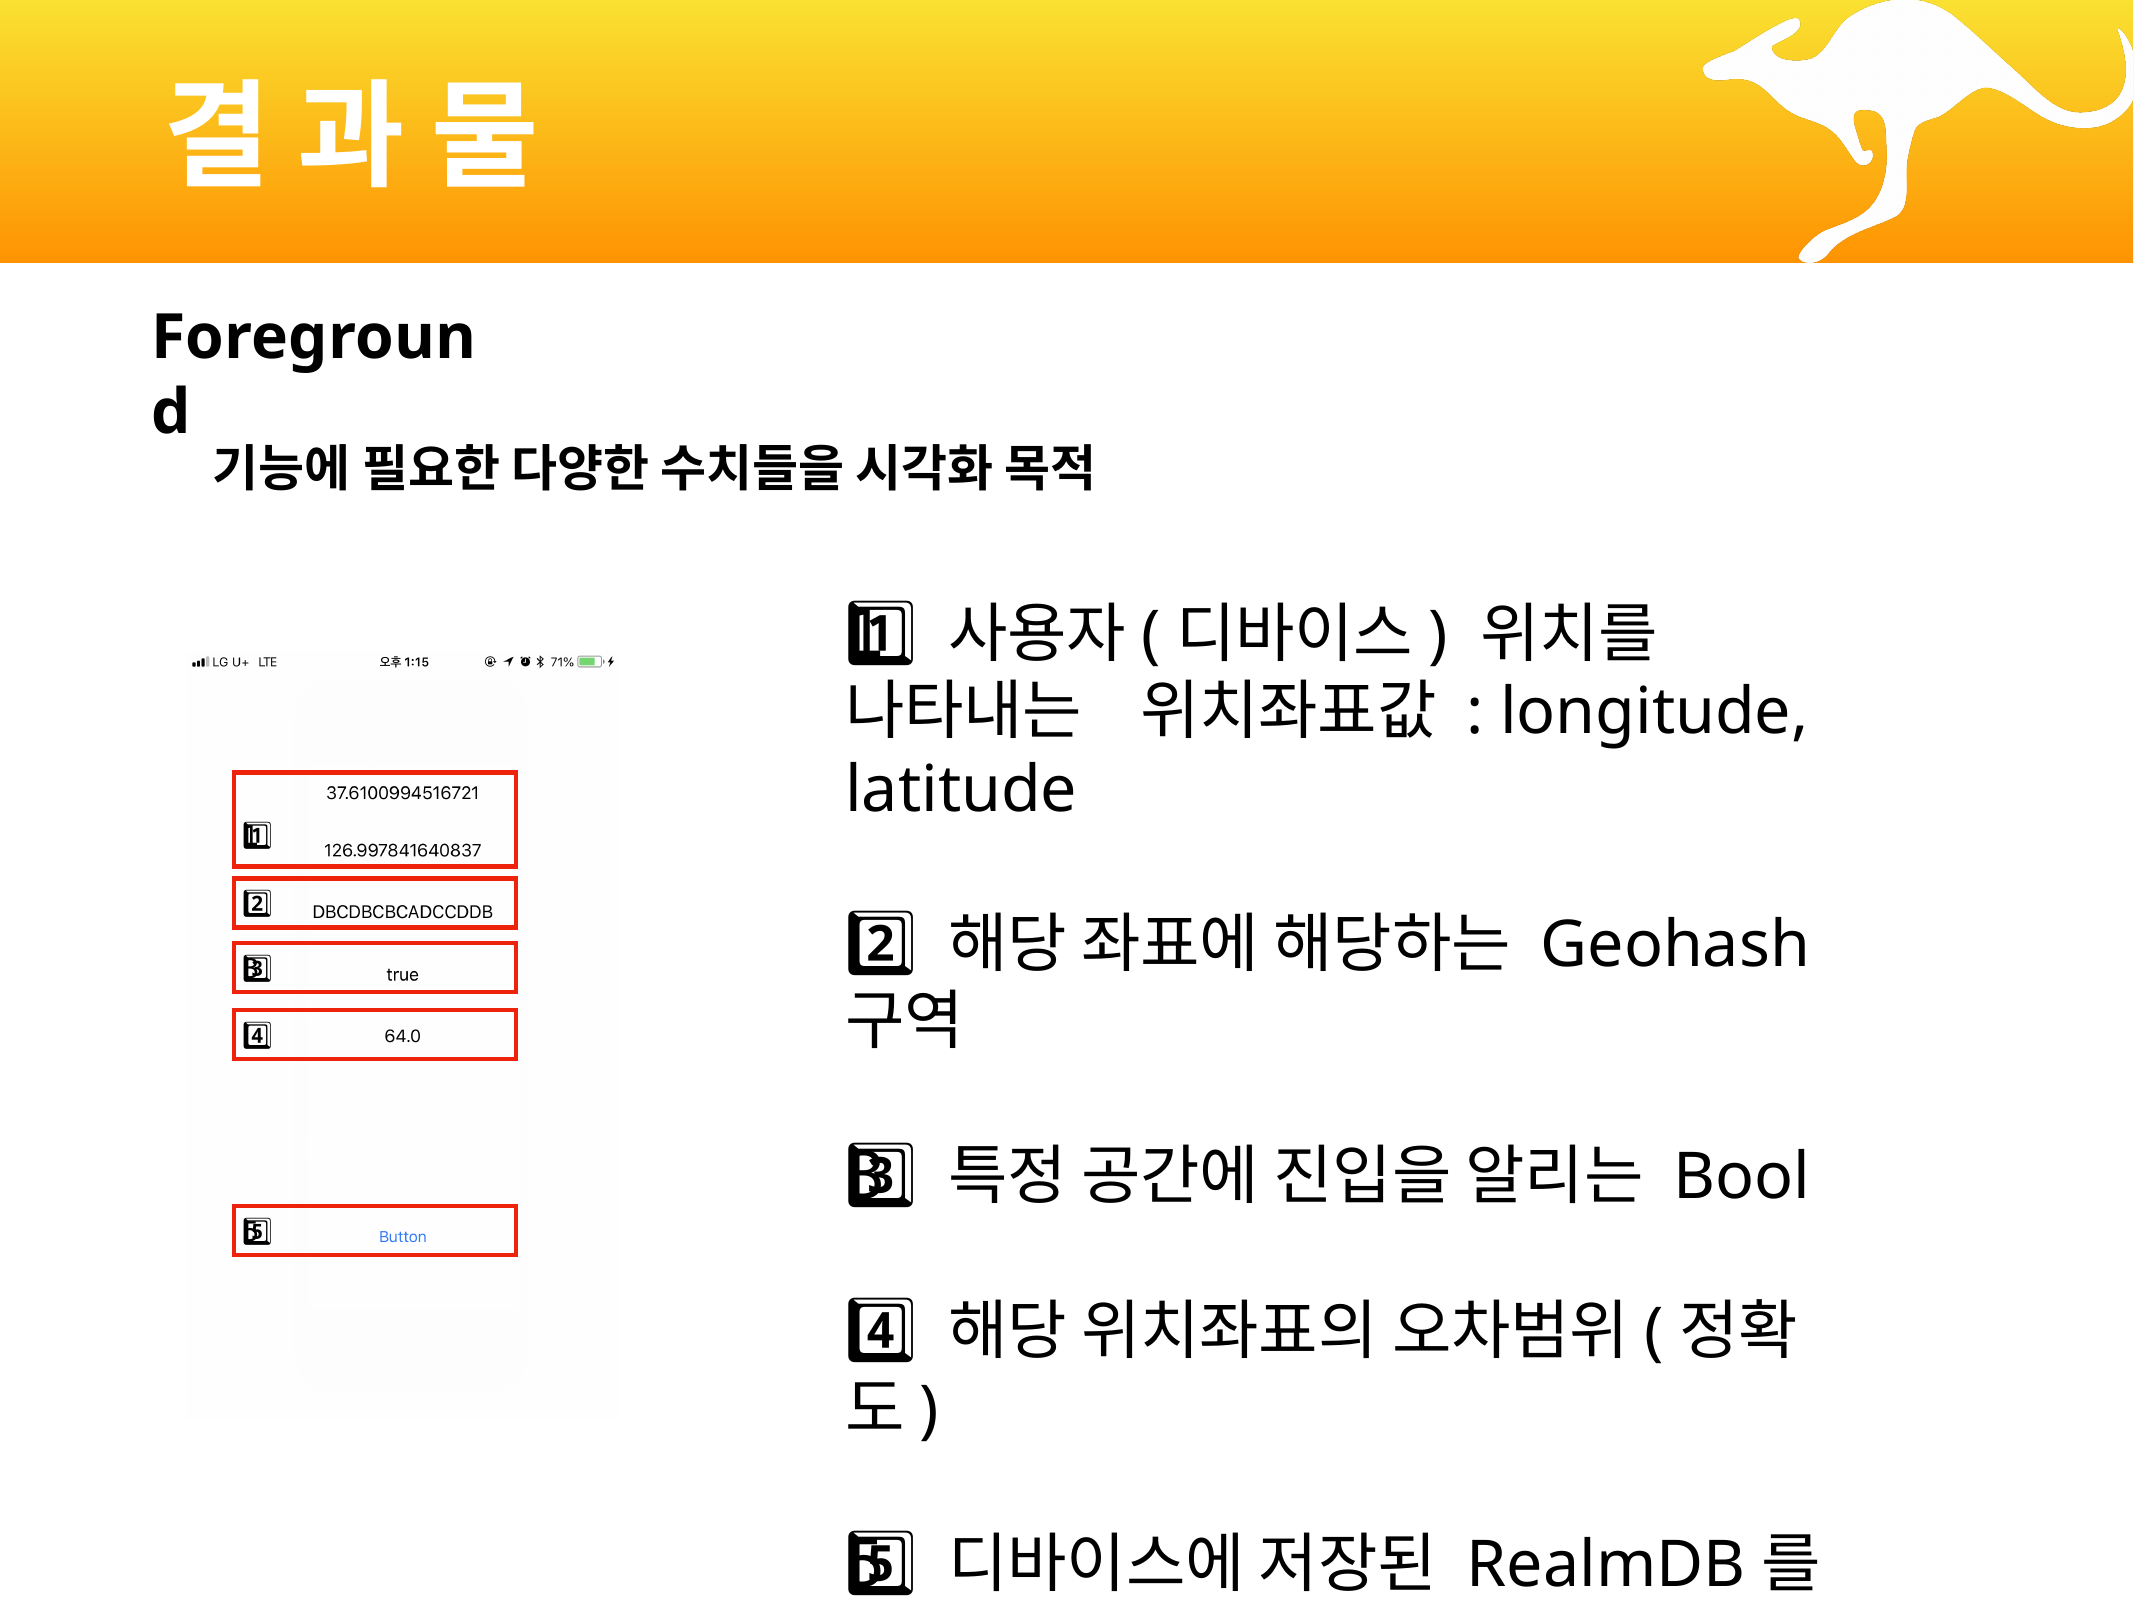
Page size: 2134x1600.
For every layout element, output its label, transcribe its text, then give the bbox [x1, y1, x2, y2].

text_box Foreground [143, 287, 520, 455]
text_box 1️⃣ 사용자(디바이스) 위치를 나타내는 위치좌표값 : longitude, latitude 2️⃣ 해당 좌표에 해당하는 Geohash구역 3️⃣ 특정 공간에 진입을 알리는 Bool 4️⃣ 해당 위치좌표의 오차범위(정확도) 5️⃣ 디바이스에 저장된 RealmDB를 보는 화면으로 넘어가는 버튼 [837, 584, 1890, 1600]
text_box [155, 528, 649, 1550]
text_box [0, 0, 1703, 263]
text_box 기능에 필요한 다양한 수치들을 시각화 목적 [204, 428, 1493, 505]
picture [1703, 0, 2134, 263]
text_box 결 과 물 [126, 52, 578, 210]
